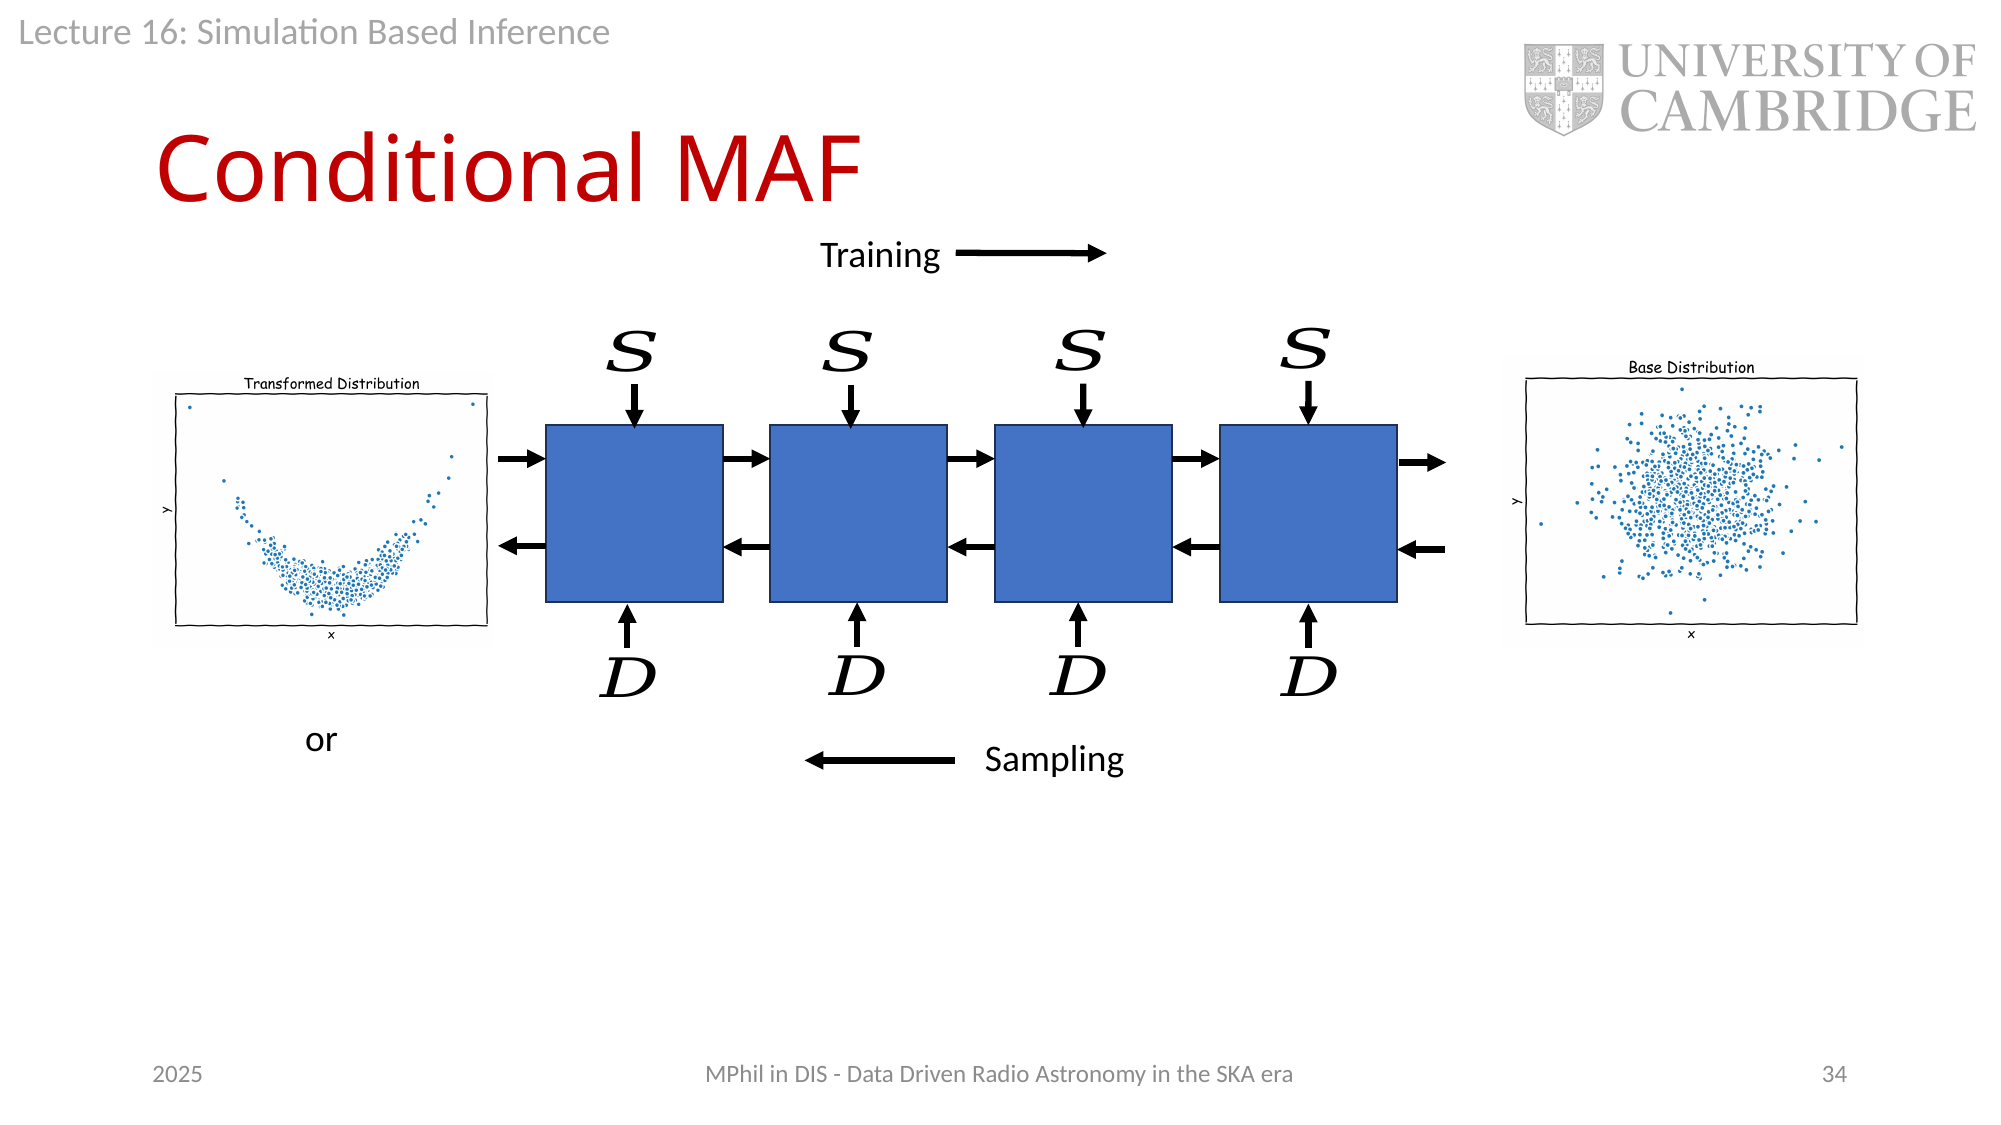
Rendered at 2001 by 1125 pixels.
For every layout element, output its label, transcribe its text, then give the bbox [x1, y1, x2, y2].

picture [1502, 354, 1863, 648]
footer MPhil in DIS - Data Driven Radio Astronomy in the SKA era [662, 1042, 1338, 1103]
picture [153, 371, 493, 648]
slide_number 34 [1412, 1042, 1863, 1103]
text_box [769, 424, 948, 603]
text_box Training [805, 222, 956, 283]
text_box [545, 424, 724, 603]
text_box [994, 424, 1173, 603]
text_box [1219, 424, 1398, 603]
title Conditional MAF [139, 63, 1865, 281]
text_box Sampling [970, 726, 1140, 787]
slide_number 2025 [137, 1042, 588, 1103]
